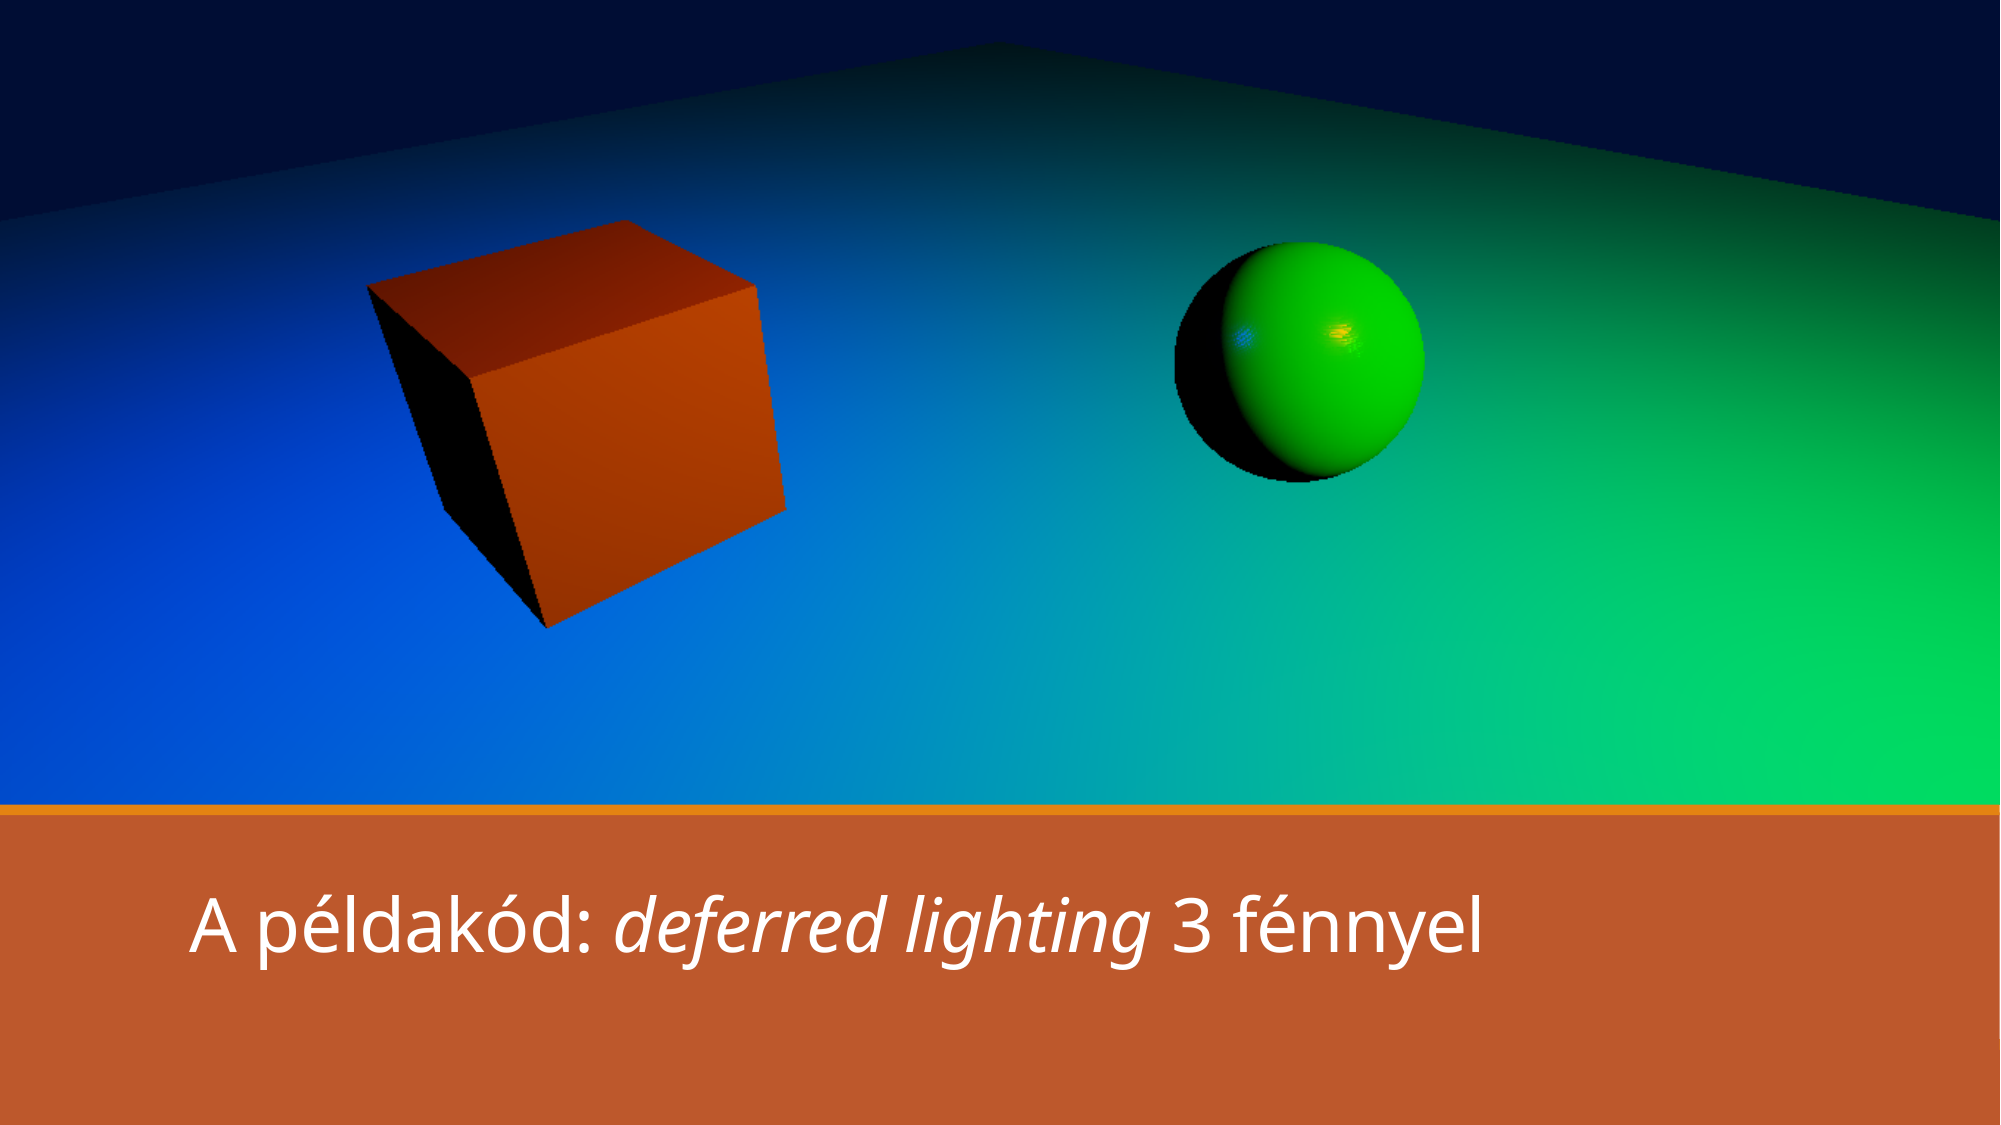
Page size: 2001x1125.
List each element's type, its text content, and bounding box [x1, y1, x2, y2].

text_box [0, 816, 2000, 1125]
title A példakód: deferred lighting 3 fénnyel [174, 840, 1825, 975]
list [0, 0, 2000, 806]
